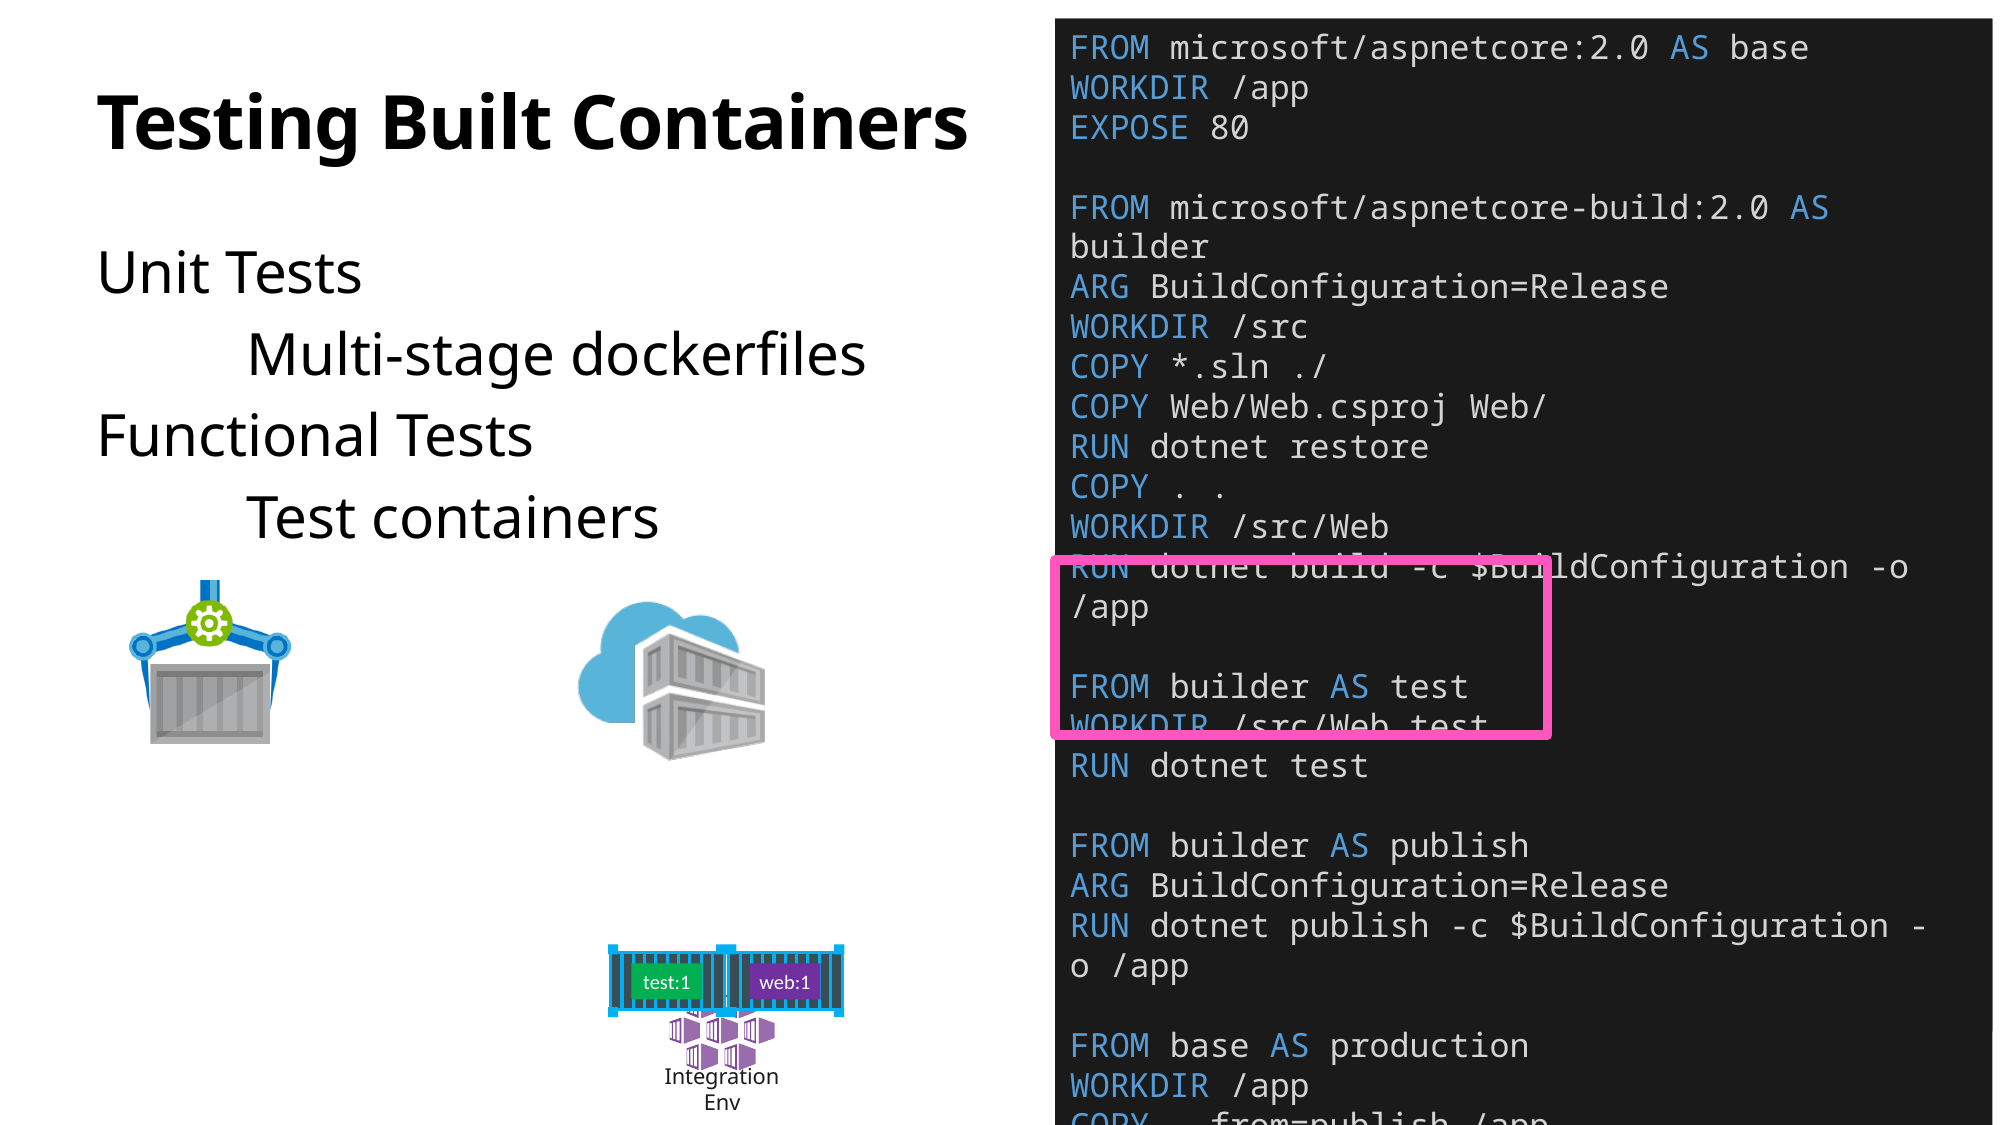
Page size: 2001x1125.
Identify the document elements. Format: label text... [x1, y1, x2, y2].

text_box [607, 944, 727, 1018]
text_box [1054, 559, 1548, 736]
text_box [727, 944, 845, 1018]
picture [125, 580, 293, 748]
list Unit Tests Multi-stage dockerfiles Functional Tests Test containers [96, 235, 1055, 561]
text_box FROM microsoft/aspnetcore:2.0 AS base WORKDIR /app EXPOSE 80 FROM microsoft/aspnetcore-build:2.0 AS builder ARG BuildConfiguration=Release WORKDIR /src COPY *.sln ./ COPY Web/Web.csproj Web/ RUN dotnet restore COPY . . WORKDIR /src/Web RUN dotnet build -c $BuildConfiguration -o /app FROM builder AS test WORKDIR /src/Web.test RUN dotnet test FROM builder AS publish ARG BuildConfiguration=Release RUN dotnet publish -c $BuildConfiguration -o /app FROM base AS production WORKDIR /app COPY --from=publish /app . ENTRYPOINT ["dotnet", "Web.dll"] [1055, 18, 1993, 1125]
picture [570, 595, 786, 766]
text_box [632, 1018, 812, 1097]
title Testing Built Containers [96, 75, 1055, 166]
